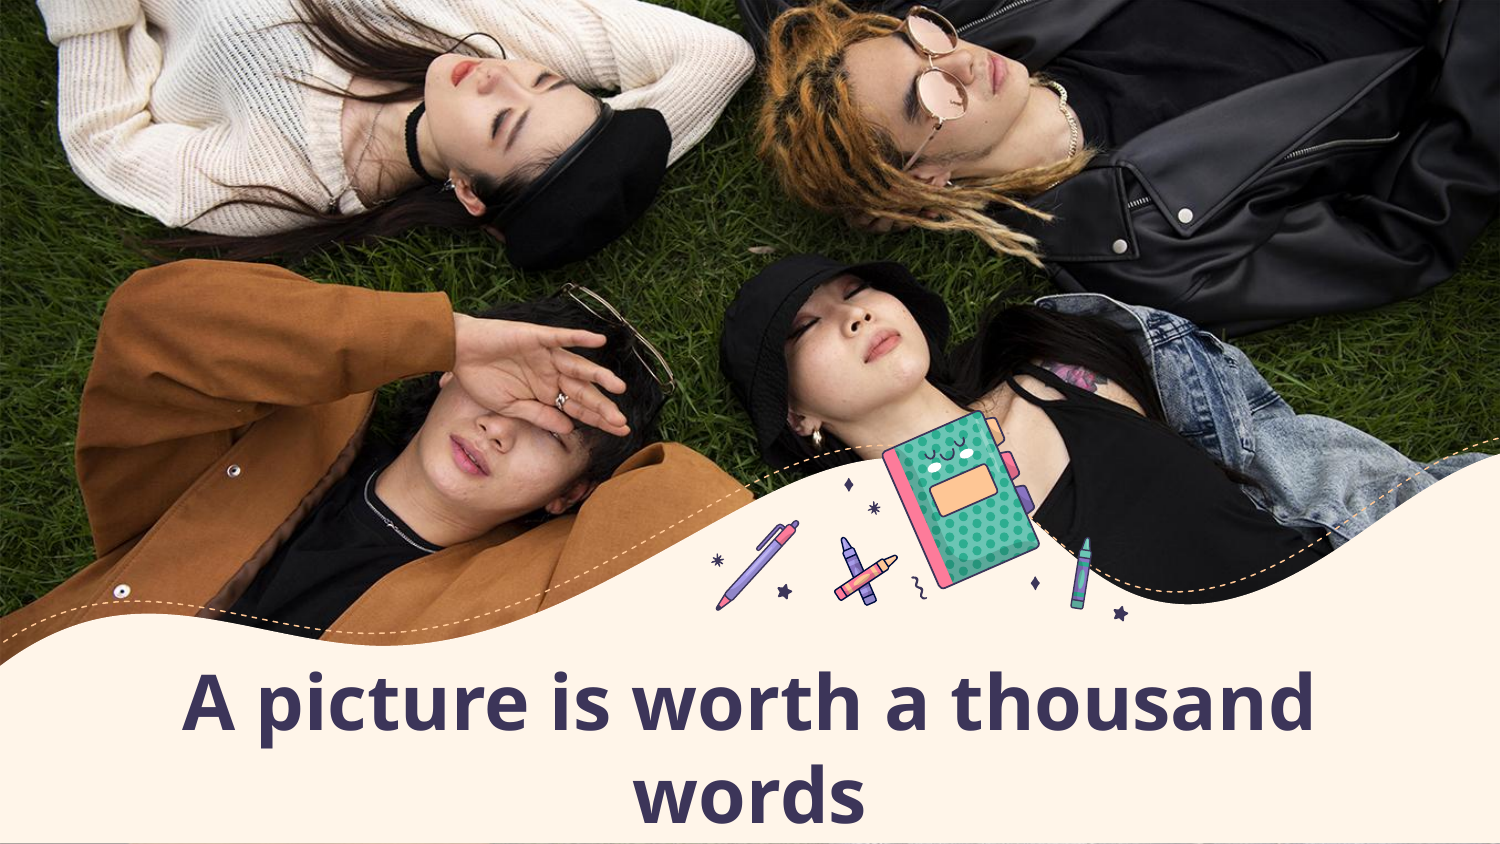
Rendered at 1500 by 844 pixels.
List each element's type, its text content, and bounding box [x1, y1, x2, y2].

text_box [880, 409, 1041, 590]
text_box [715, 519, 800, 612]
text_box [1069, 536, 1093, 610]
title A picture is worth a thousand words [118, 638, 1382, 760]
picture [0, 0, 1500, 665]
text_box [833, 536, 899, 607]
